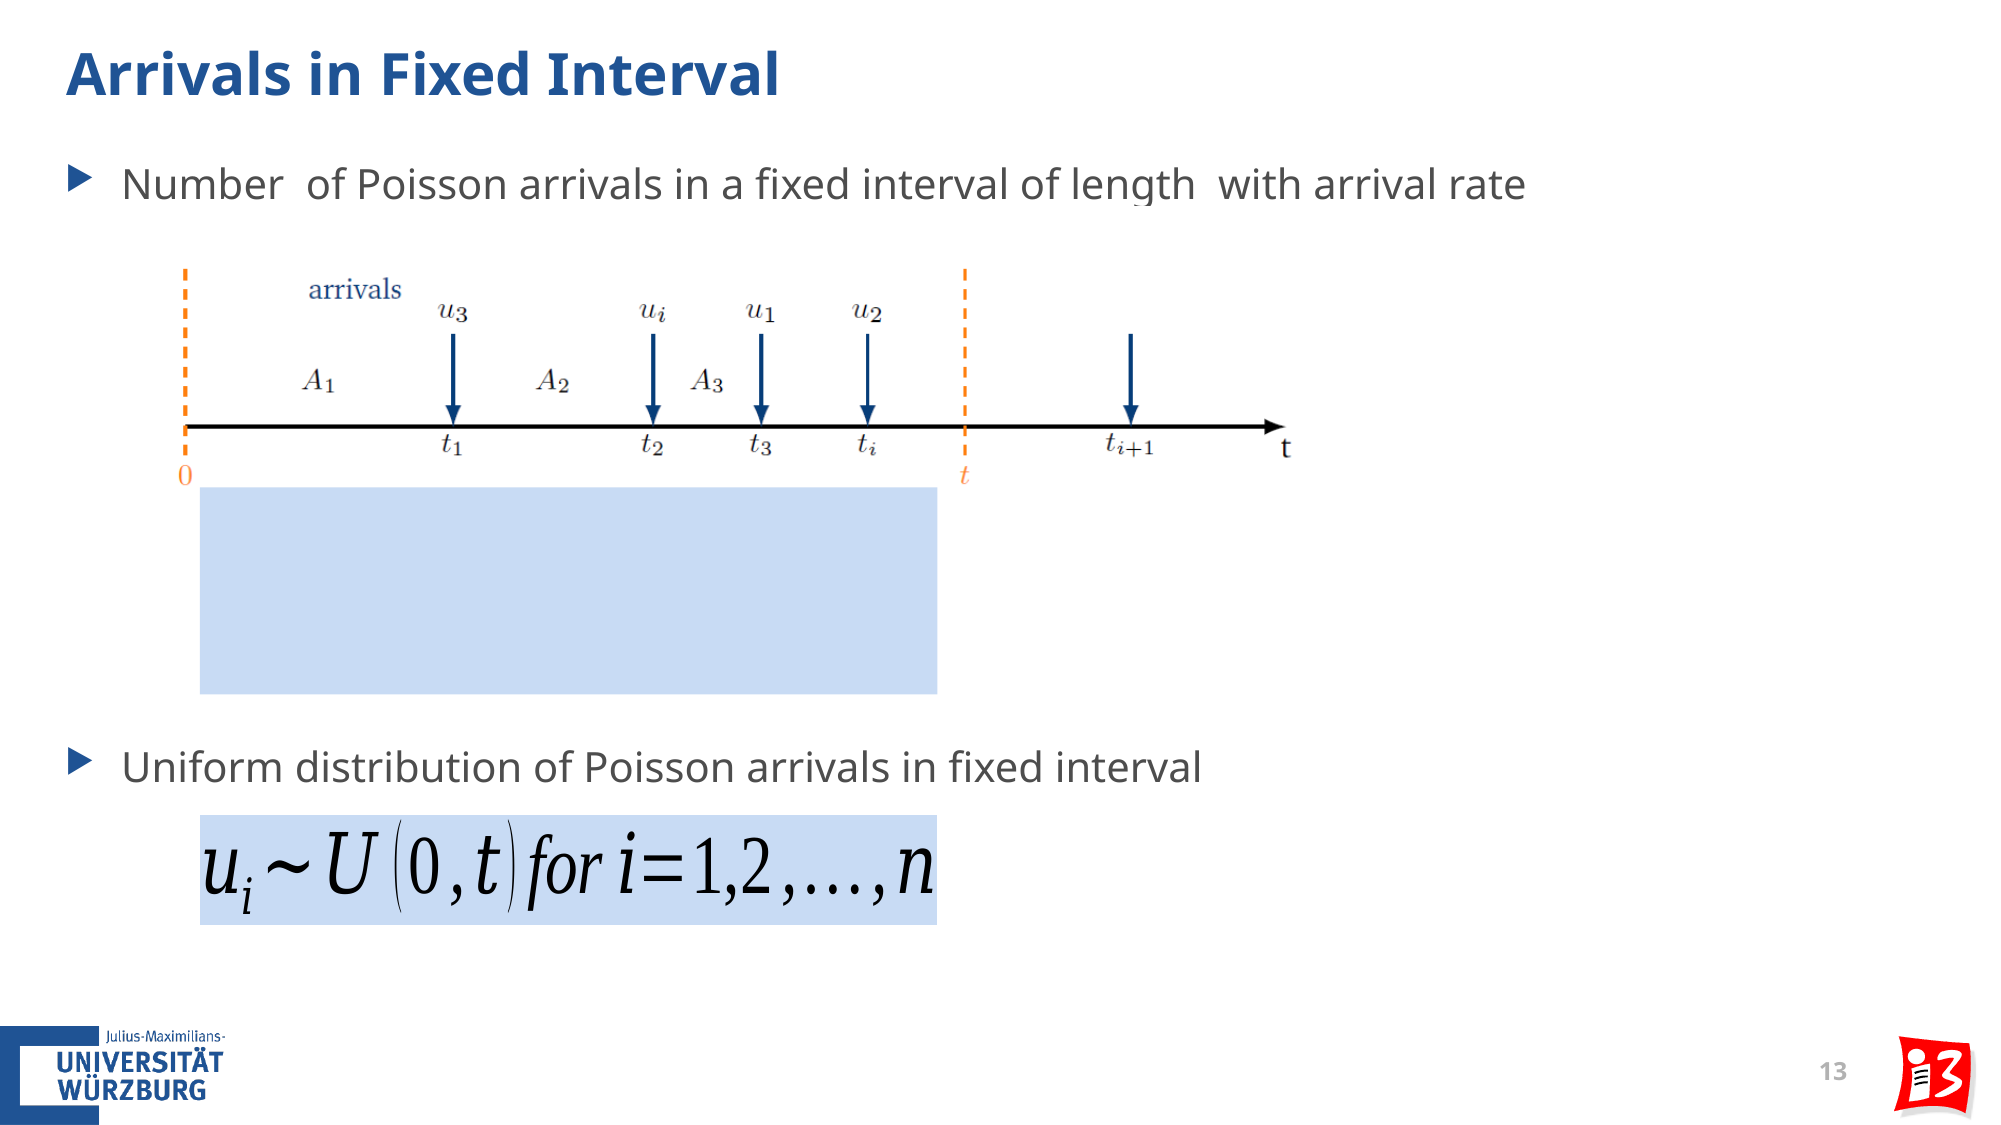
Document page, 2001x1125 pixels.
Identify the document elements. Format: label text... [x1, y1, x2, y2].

title Arrivals in Fixed Interval [51, 18, 1800, 126]
picture [0, 1026, 225, 1125]
picture [124, 206, 1369, 513]
slide_number 13 [1412, 1042, 1863, 1103]
